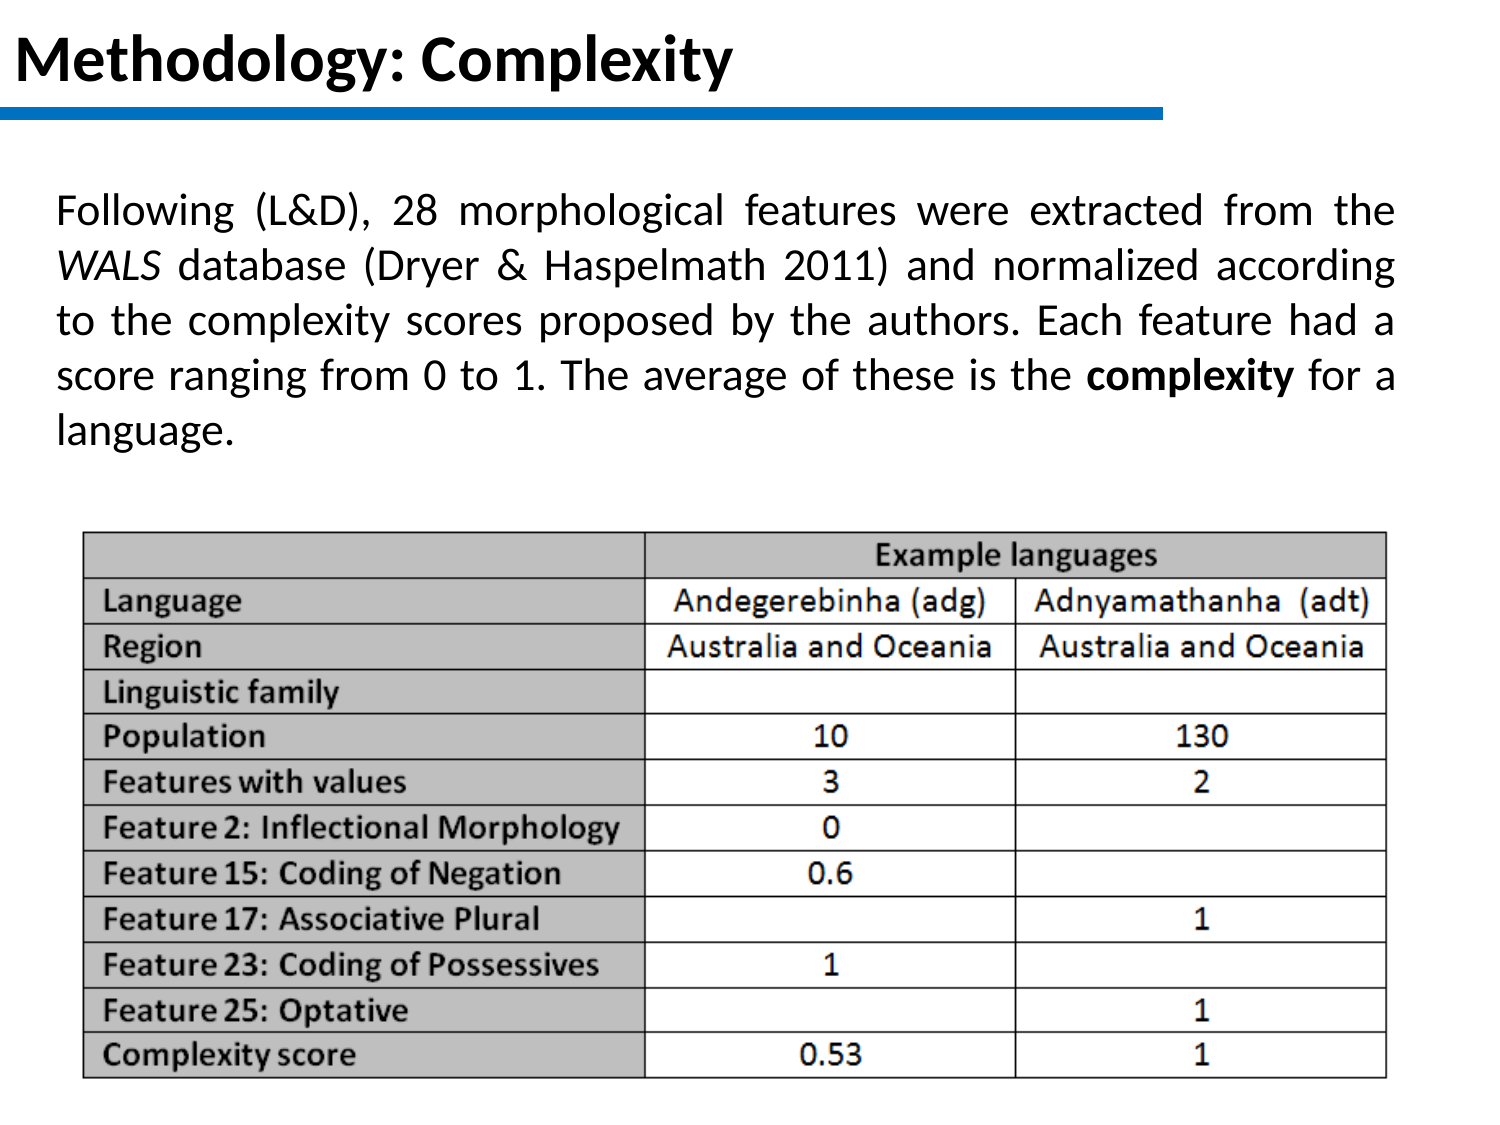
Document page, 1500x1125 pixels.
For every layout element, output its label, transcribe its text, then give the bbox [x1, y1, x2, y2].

text_box Following (L&D), 28 morphological features were extracted from the WALS database (Dryer & Haspelmath 2011) and normalized according to the complexity scores proposed by the authors. Each feature had a score ranging from 0 to 1. The average of these is the complexity for a language. [41, 172, 1412, 463]
text_box Methodology: Complexity [0, 7, 963, 102]
picture [76, 526, 1397, 1083]
